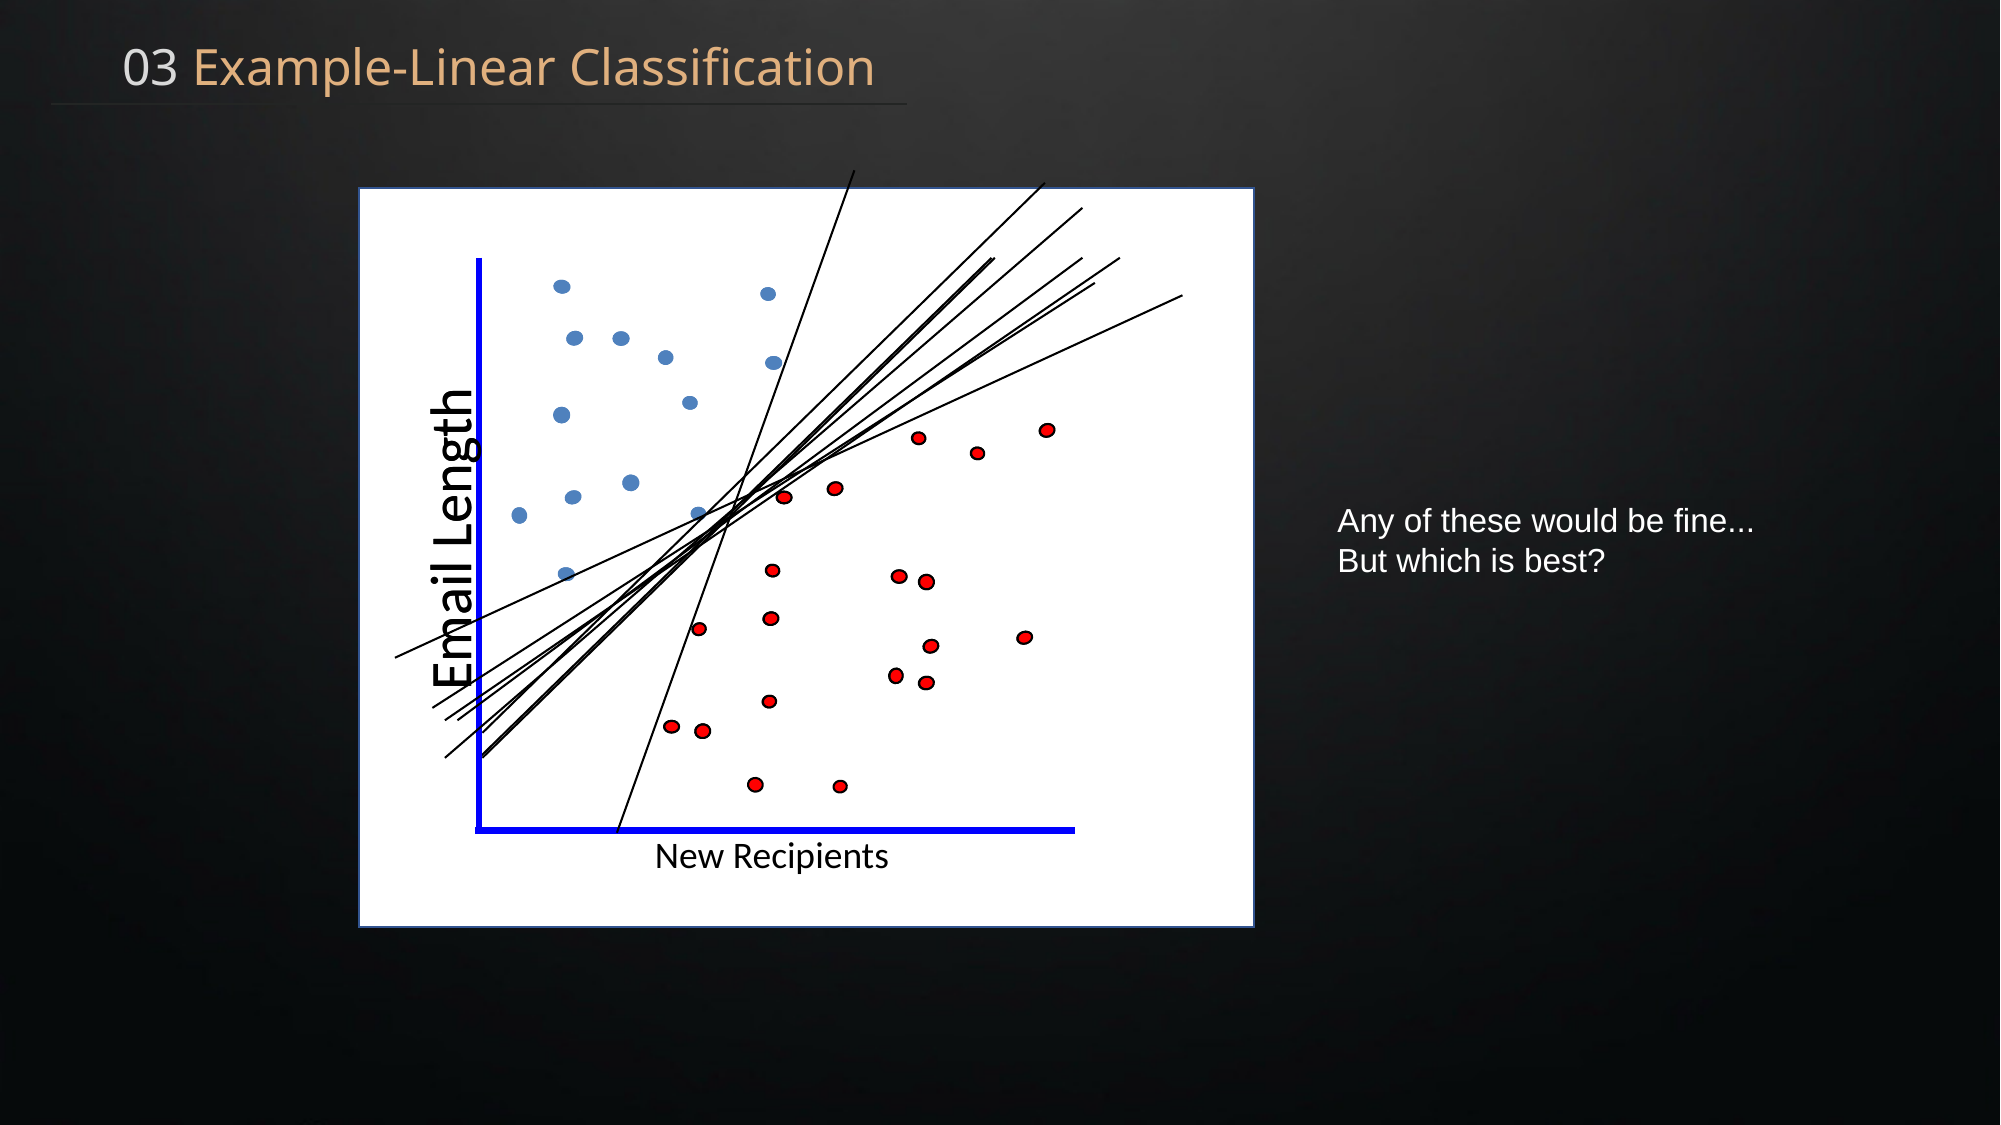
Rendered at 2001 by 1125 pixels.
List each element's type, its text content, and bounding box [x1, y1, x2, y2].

text_box [358, 187, 1255, 928]
text_box New Recipients [640, 833, 914, 884]
text_box Any of these would be fine... But which is best? [1322, 491, 1771, 586]
text_box 03 Example-Linear Classification [107, 28, 932, 103]
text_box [394, 170, 1183, 833]
picture [0, 0, 2000, 1125]
